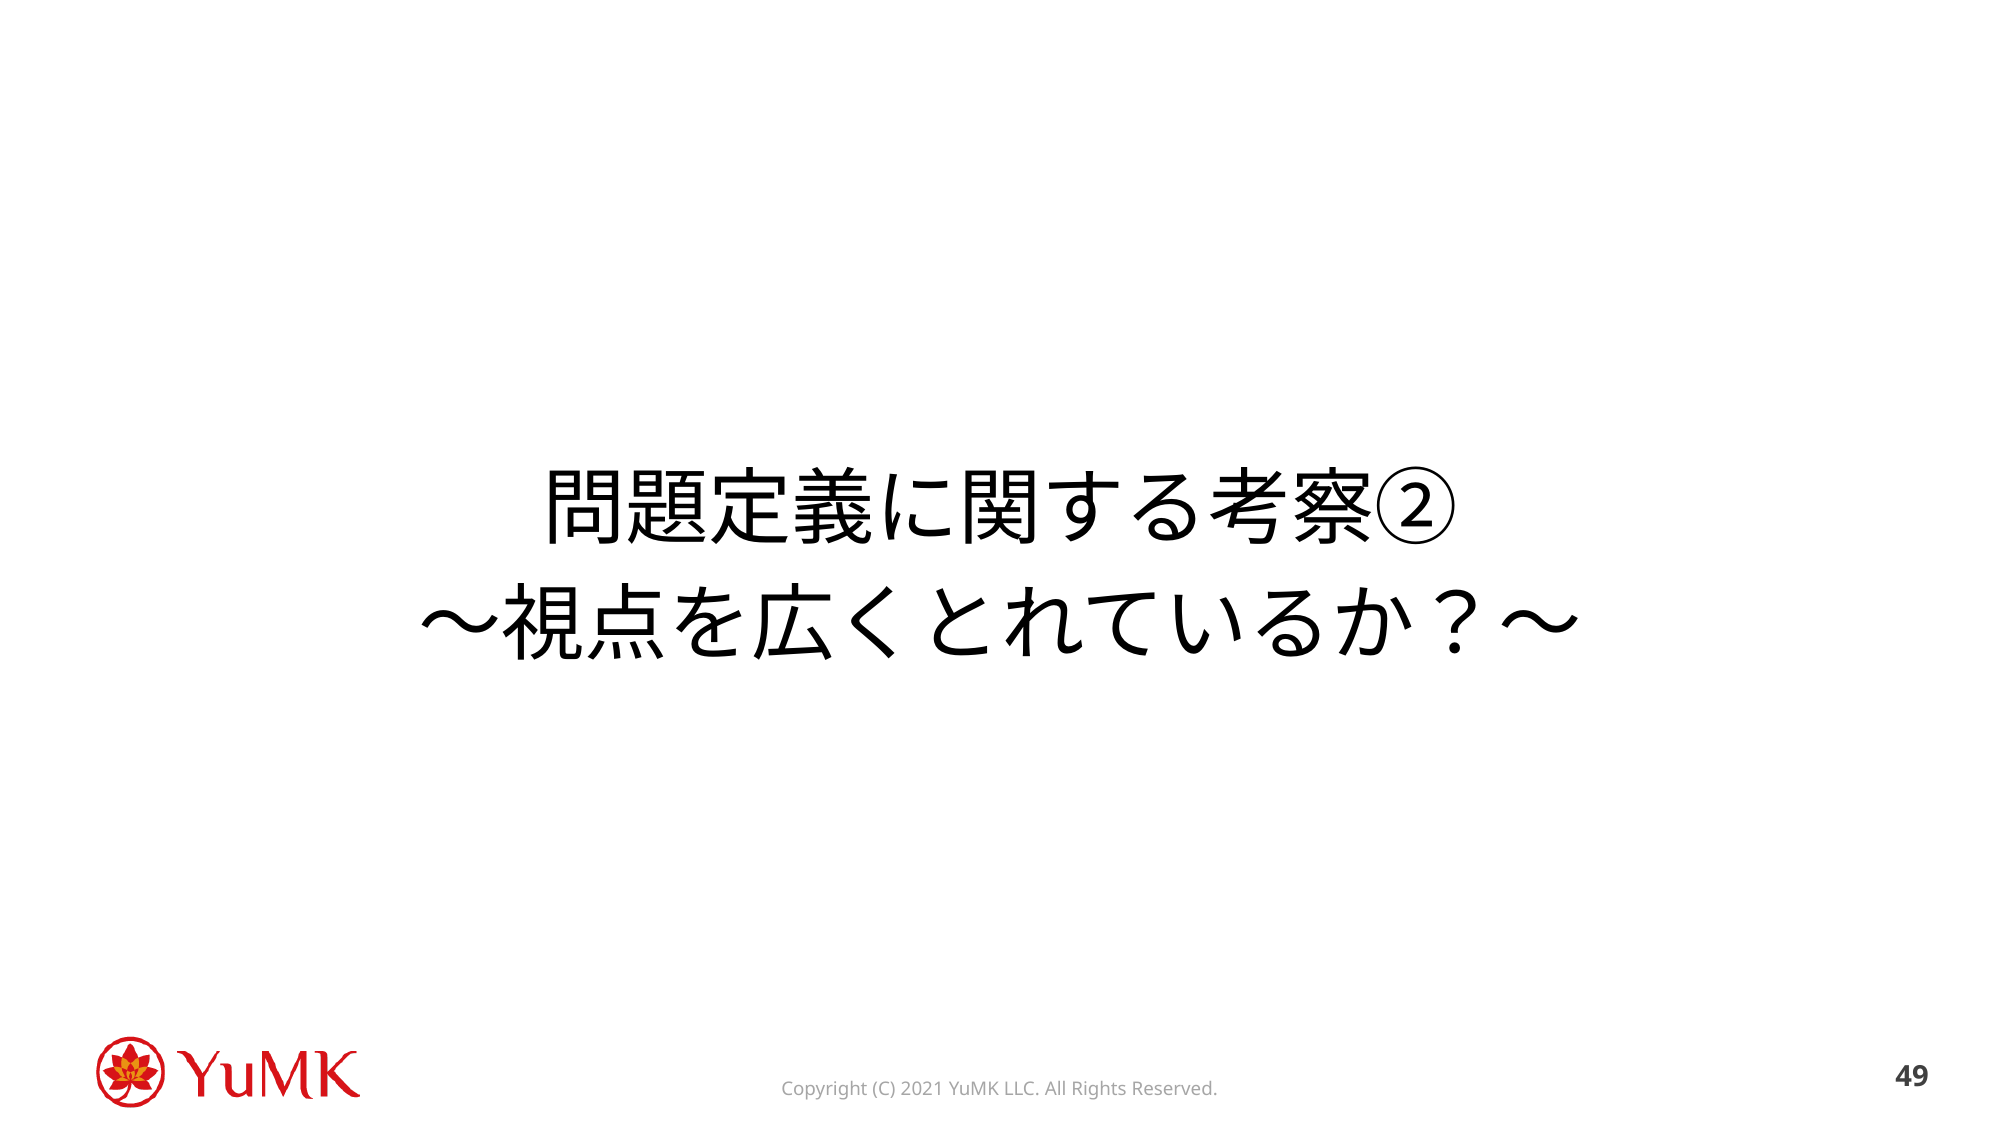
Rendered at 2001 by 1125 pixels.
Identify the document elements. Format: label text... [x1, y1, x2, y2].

slide_number 48 [1477, 1047, 1944, 1108]
picture [90, 1035, 365, 1108]
list 問題定義に関する考察② 〜視点を広くとれているか？〜 [99, 128, 1900, 997]
